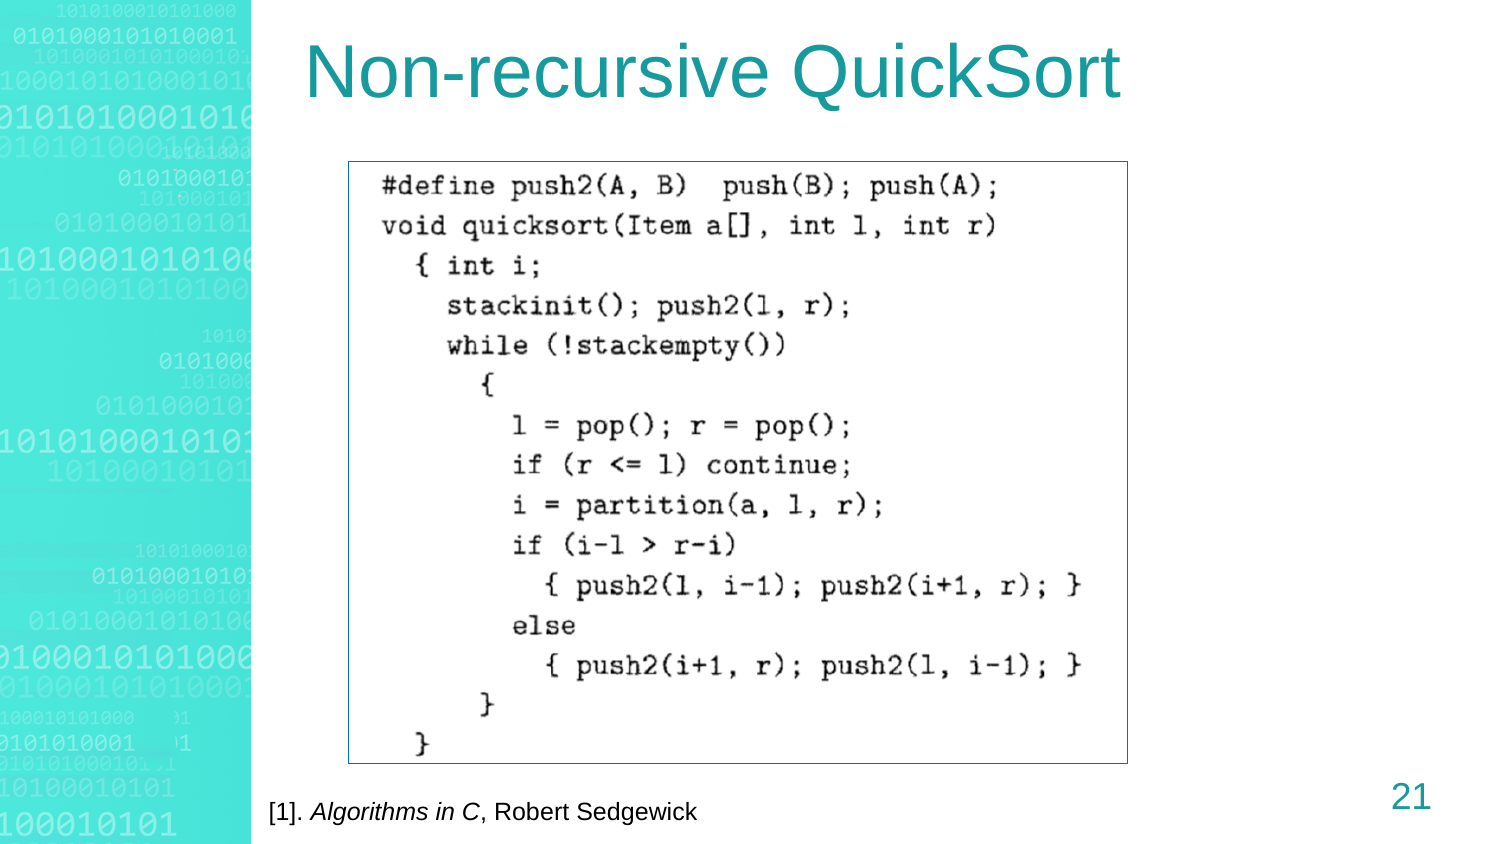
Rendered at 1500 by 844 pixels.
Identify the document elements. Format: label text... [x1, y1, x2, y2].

picture [0, 0, 1500, 844]
list Non-recursive QuickSort [289, 20, 1500, 115]
text_box [1]. Algorithms in C, Robert Sedgewick [253, 788, 1235, 833]
